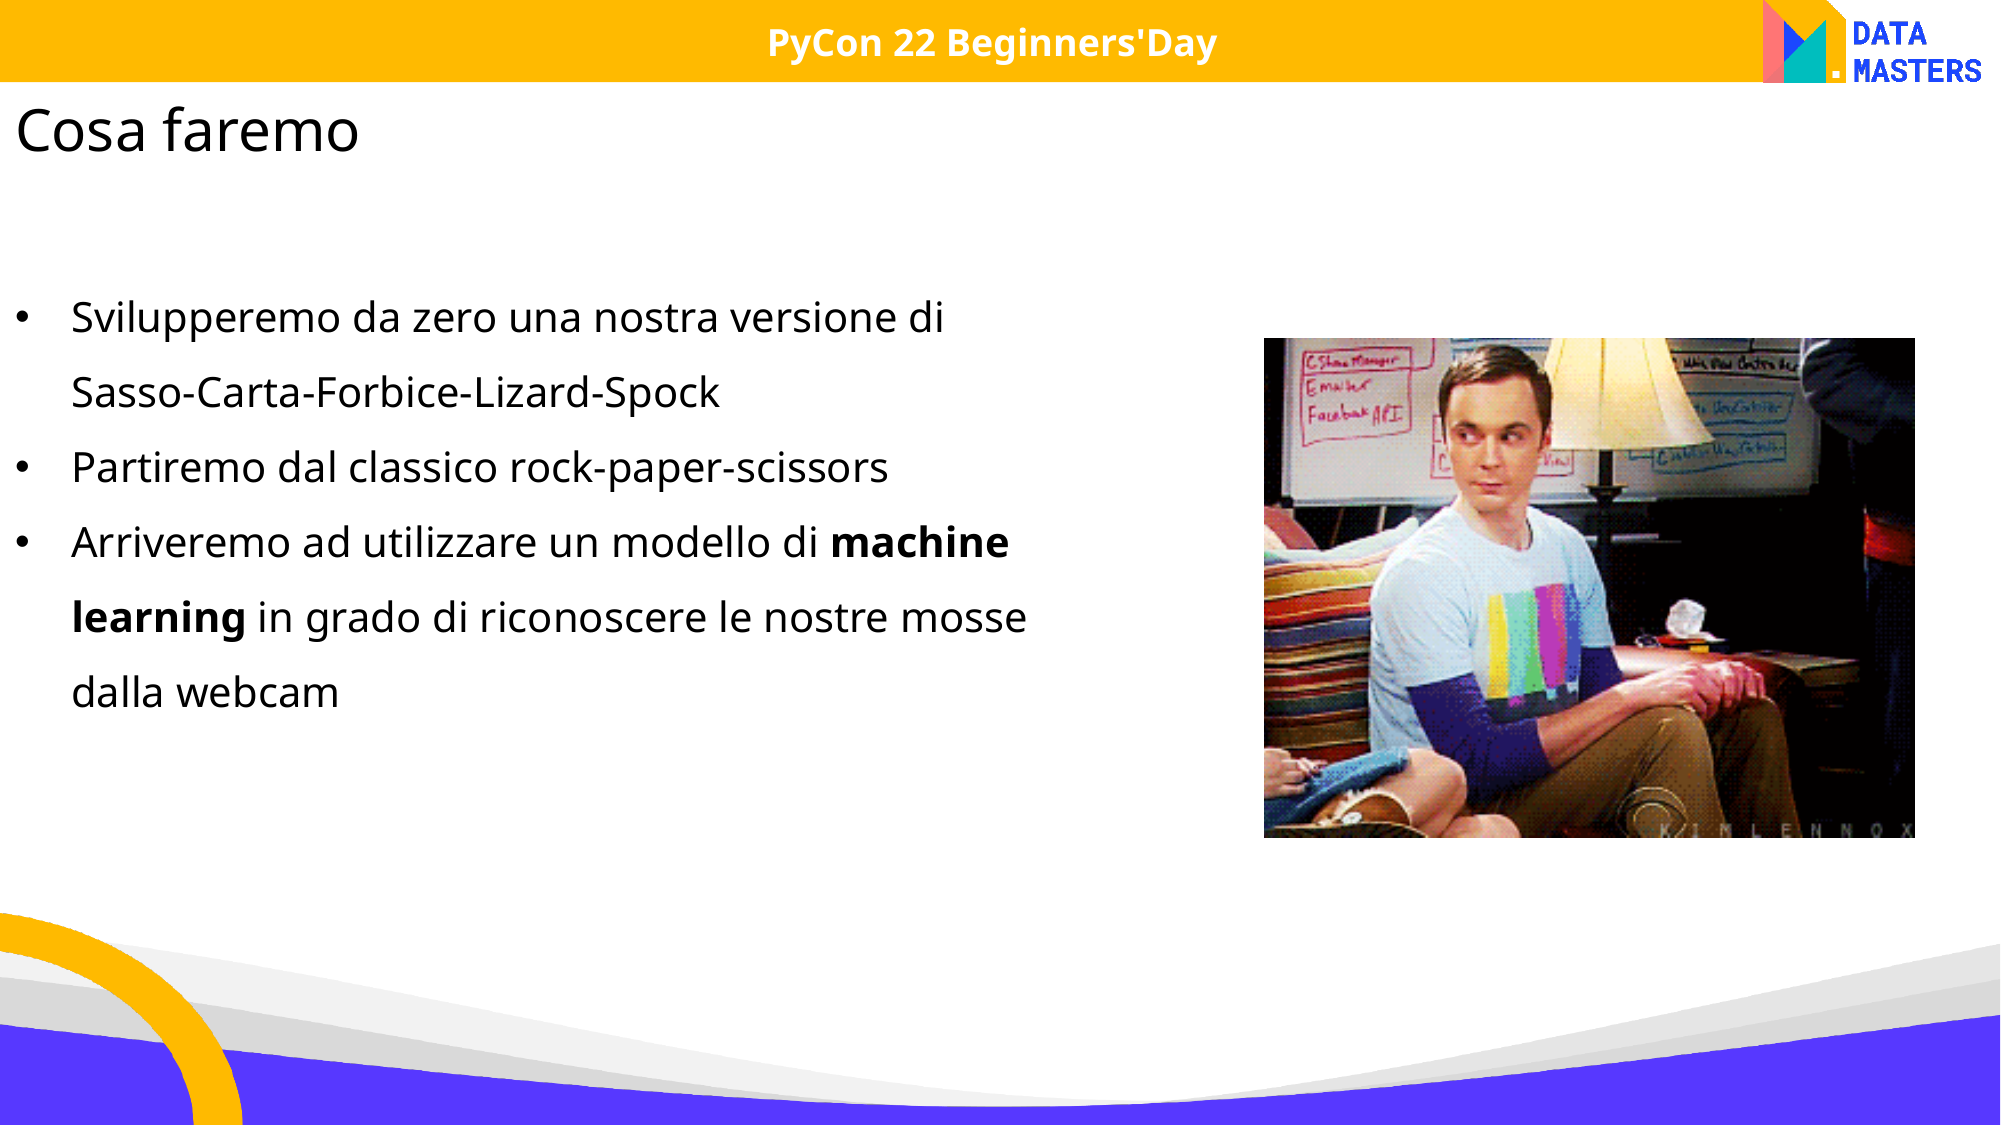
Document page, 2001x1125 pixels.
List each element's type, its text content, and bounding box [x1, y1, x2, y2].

text_box Cosa faremo [0, 85, 1445, 171]
text_box Svilupperemo da zero una nostra versione di Sasso-Carta-Forbice-Lizard-Spock Partiremo dal classico rock-paper-scissors Arriveremo ad utilizzare un modello di machine learning in grado di riconoscere le nostre mosse dalla webcam [0, 258, 1054, 724]
picture [1264, 338, 1915, 839]
picture [1763, 0, 1983, 90]
picture [0, 896, 2001, 1125]
text_box PyCon 22 Beginners'Day [242, 11, 1743, 72]
